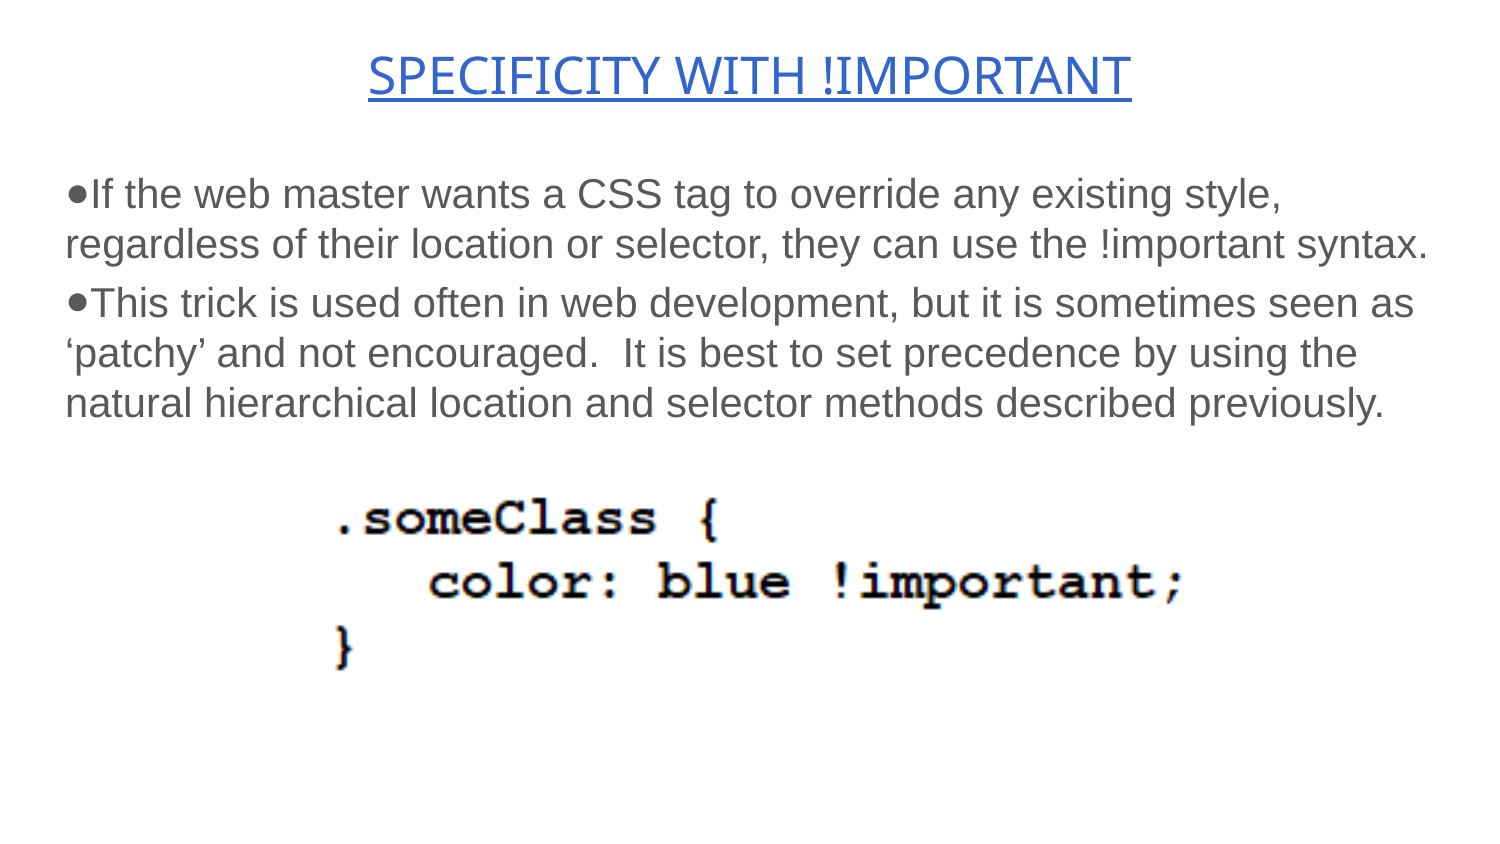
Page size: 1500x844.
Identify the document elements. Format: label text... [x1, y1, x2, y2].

title SPECIFICITY WITH !IMPORTANT [0, 37, 1500, 110]
picture [312, 496, 1190, 685]
subtitle If the web master wants a CSS tag to override any existing style, regardless of their location or selector, they can use the !important syntax. This trick is used often in web development, but it is sometimes seen as ‘patchy’ and not encouraged. It is best to set precedence by using the natural hierarchical location and selector methods described previously. [50, 159, 1463, 522]
